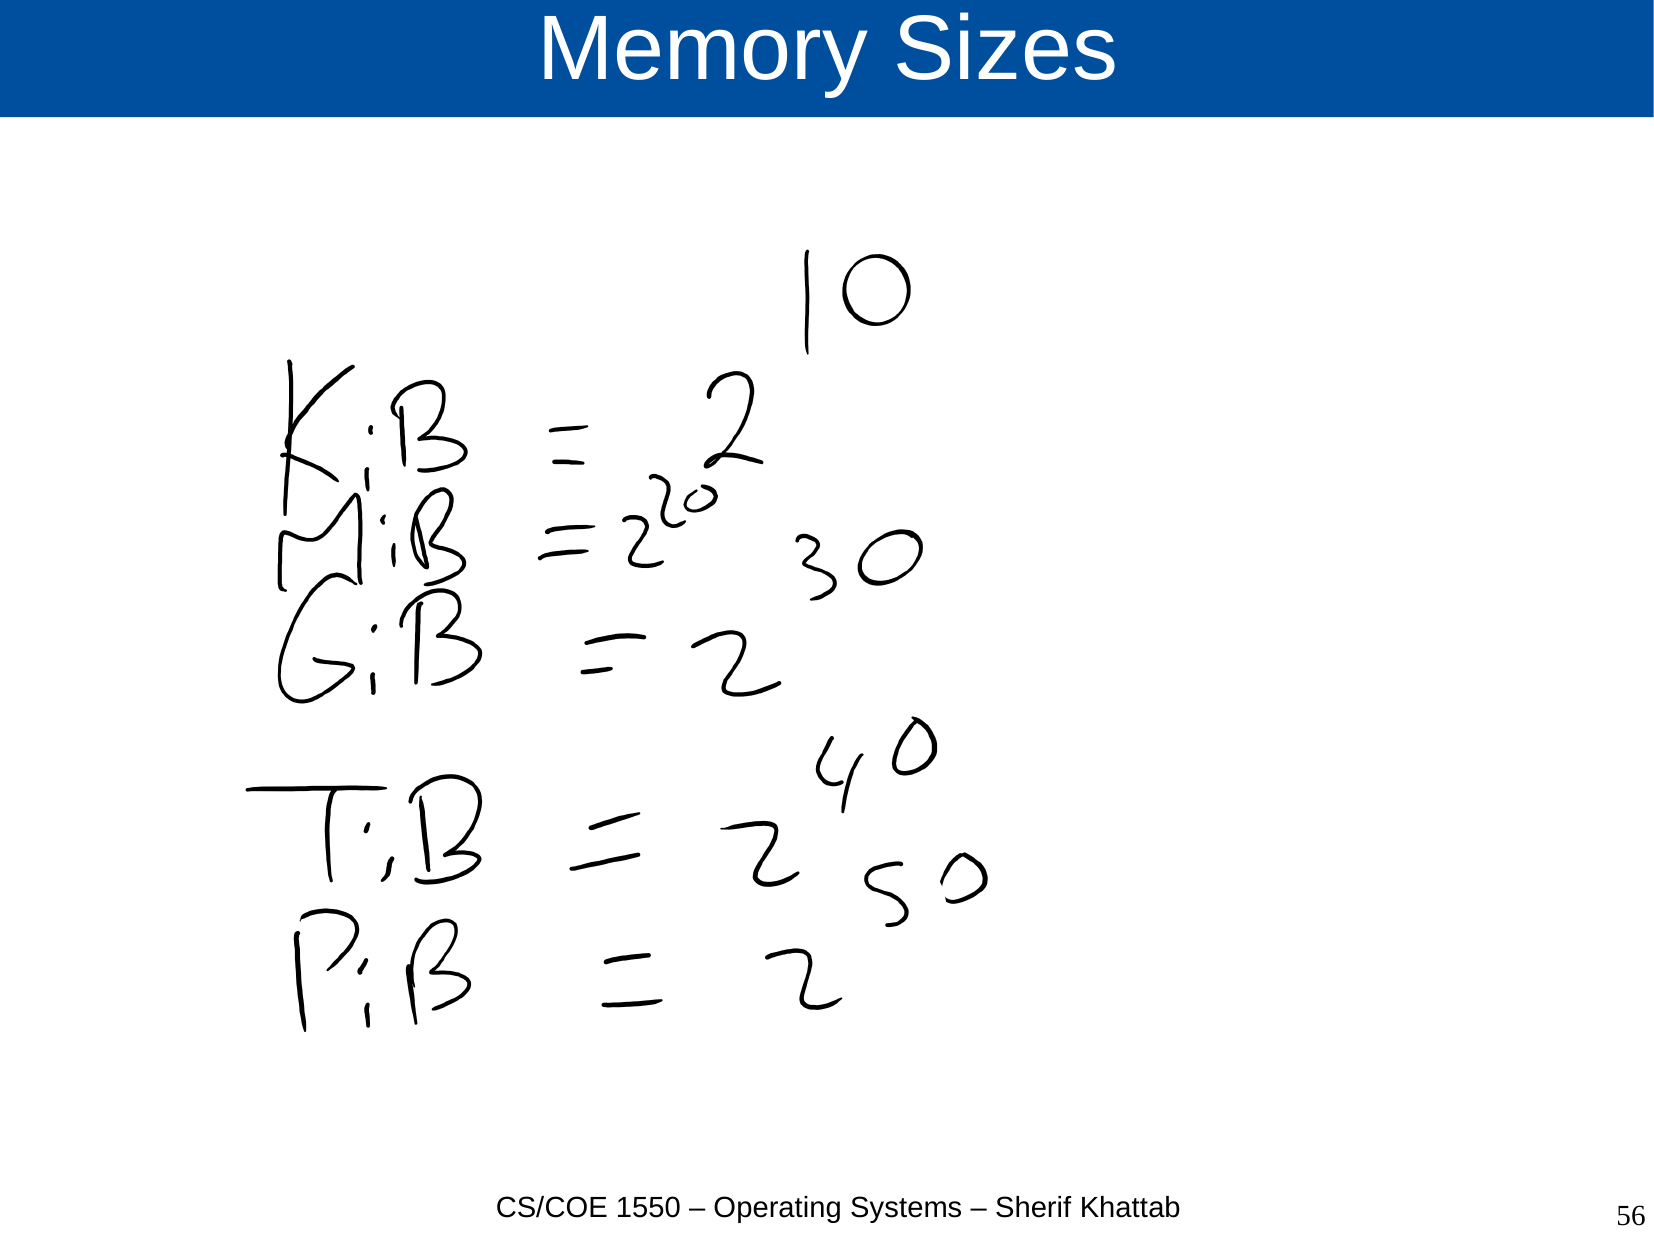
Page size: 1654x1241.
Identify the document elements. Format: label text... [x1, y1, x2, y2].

slide_number 56 [1265, 1198, 1647, 1241]
footer CS/COE 1550 – Operating Systems – Sherif Khattab [460, 1190, 1217, 1241]
title Memory Sizes [0, 0, 1654, 118]
picture [233, 237, 1443, 1045]
